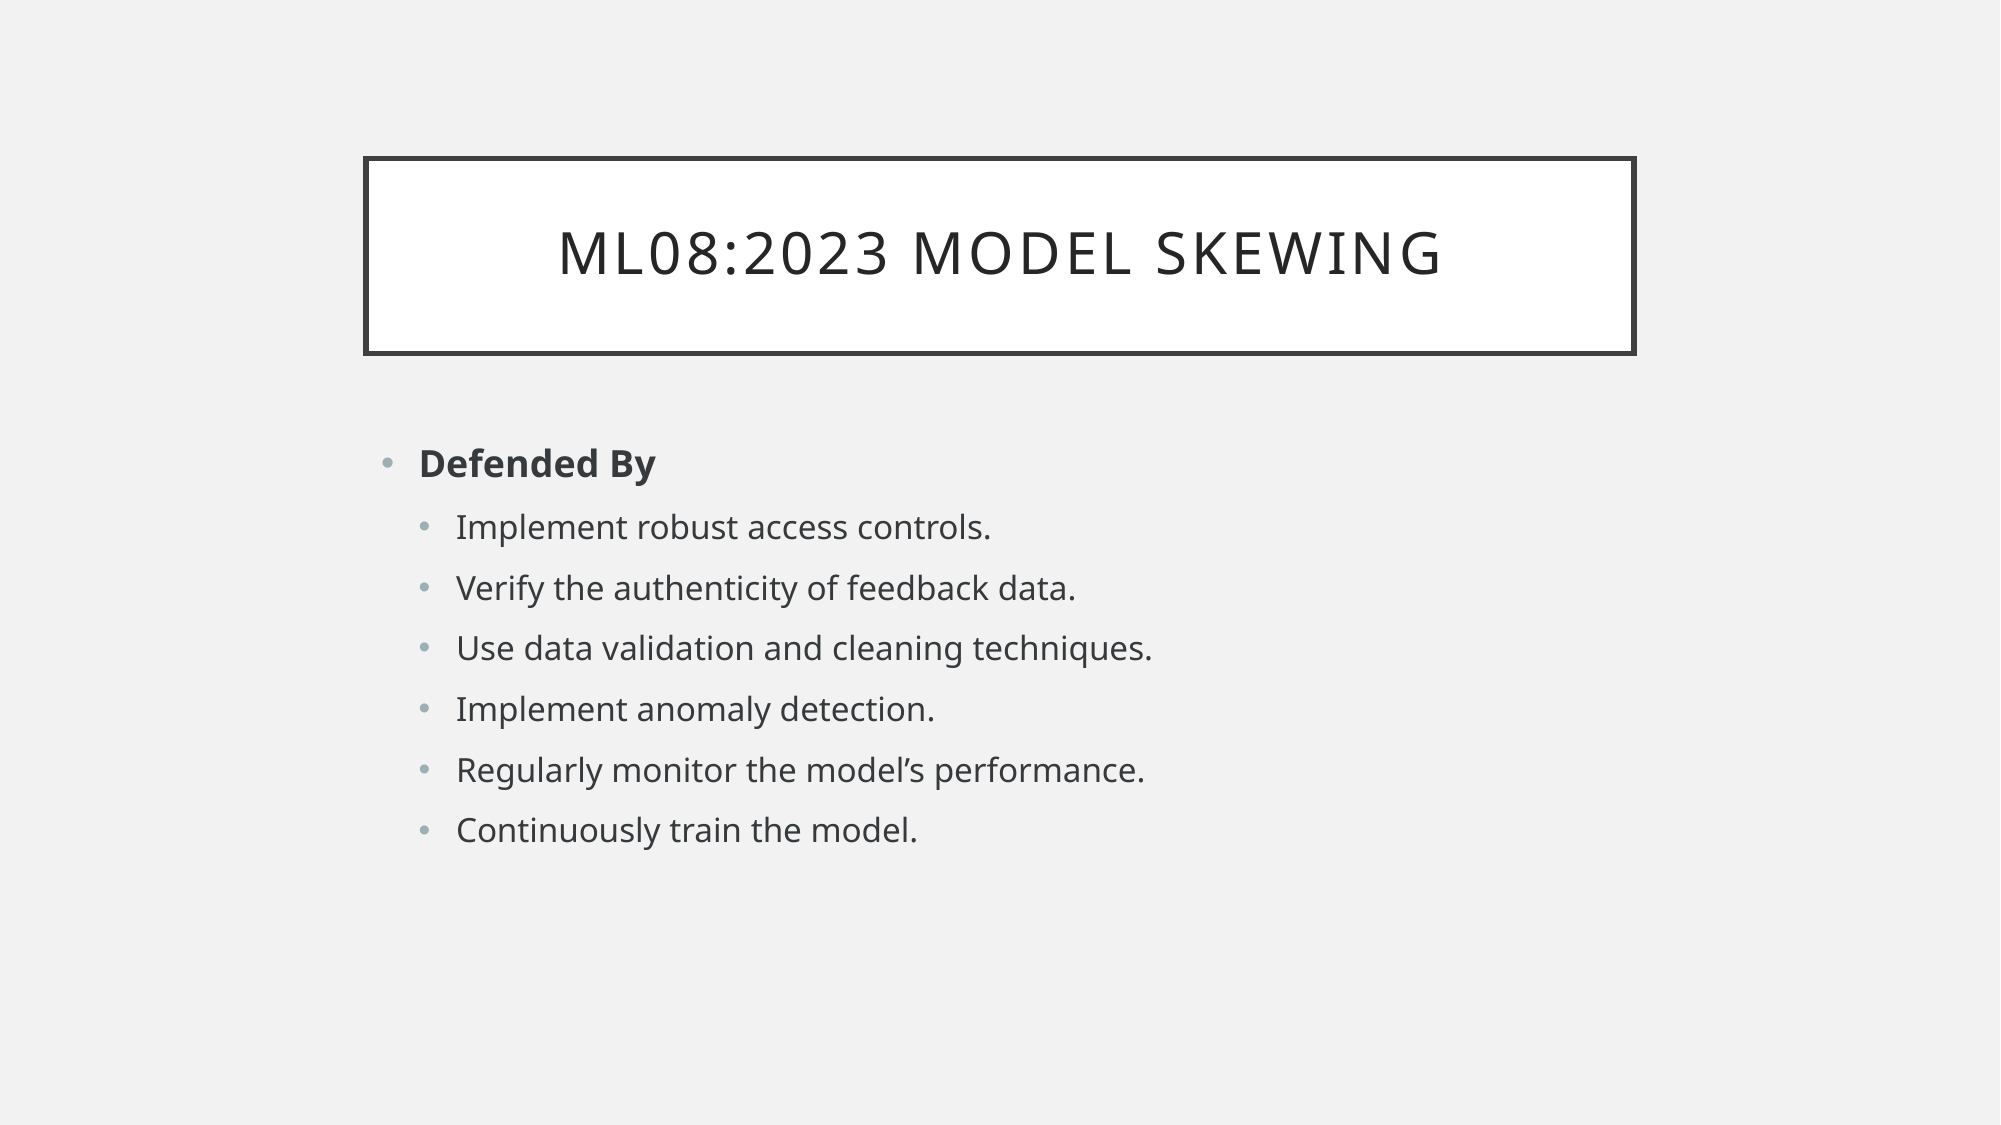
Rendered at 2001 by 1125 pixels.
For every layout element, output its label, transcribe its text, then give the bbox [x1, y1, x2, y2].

title ML08:2023 Model Skewing [363, 156, 1637, 356]
list Defended By Implement robust access controls. Verify the authenticity of feedback data. Use data validation and cleaning techniques. Implement anomaly detection. Regularly monitor the model’s performance. Continuously train the model. [366, 432, 1634, 942]
